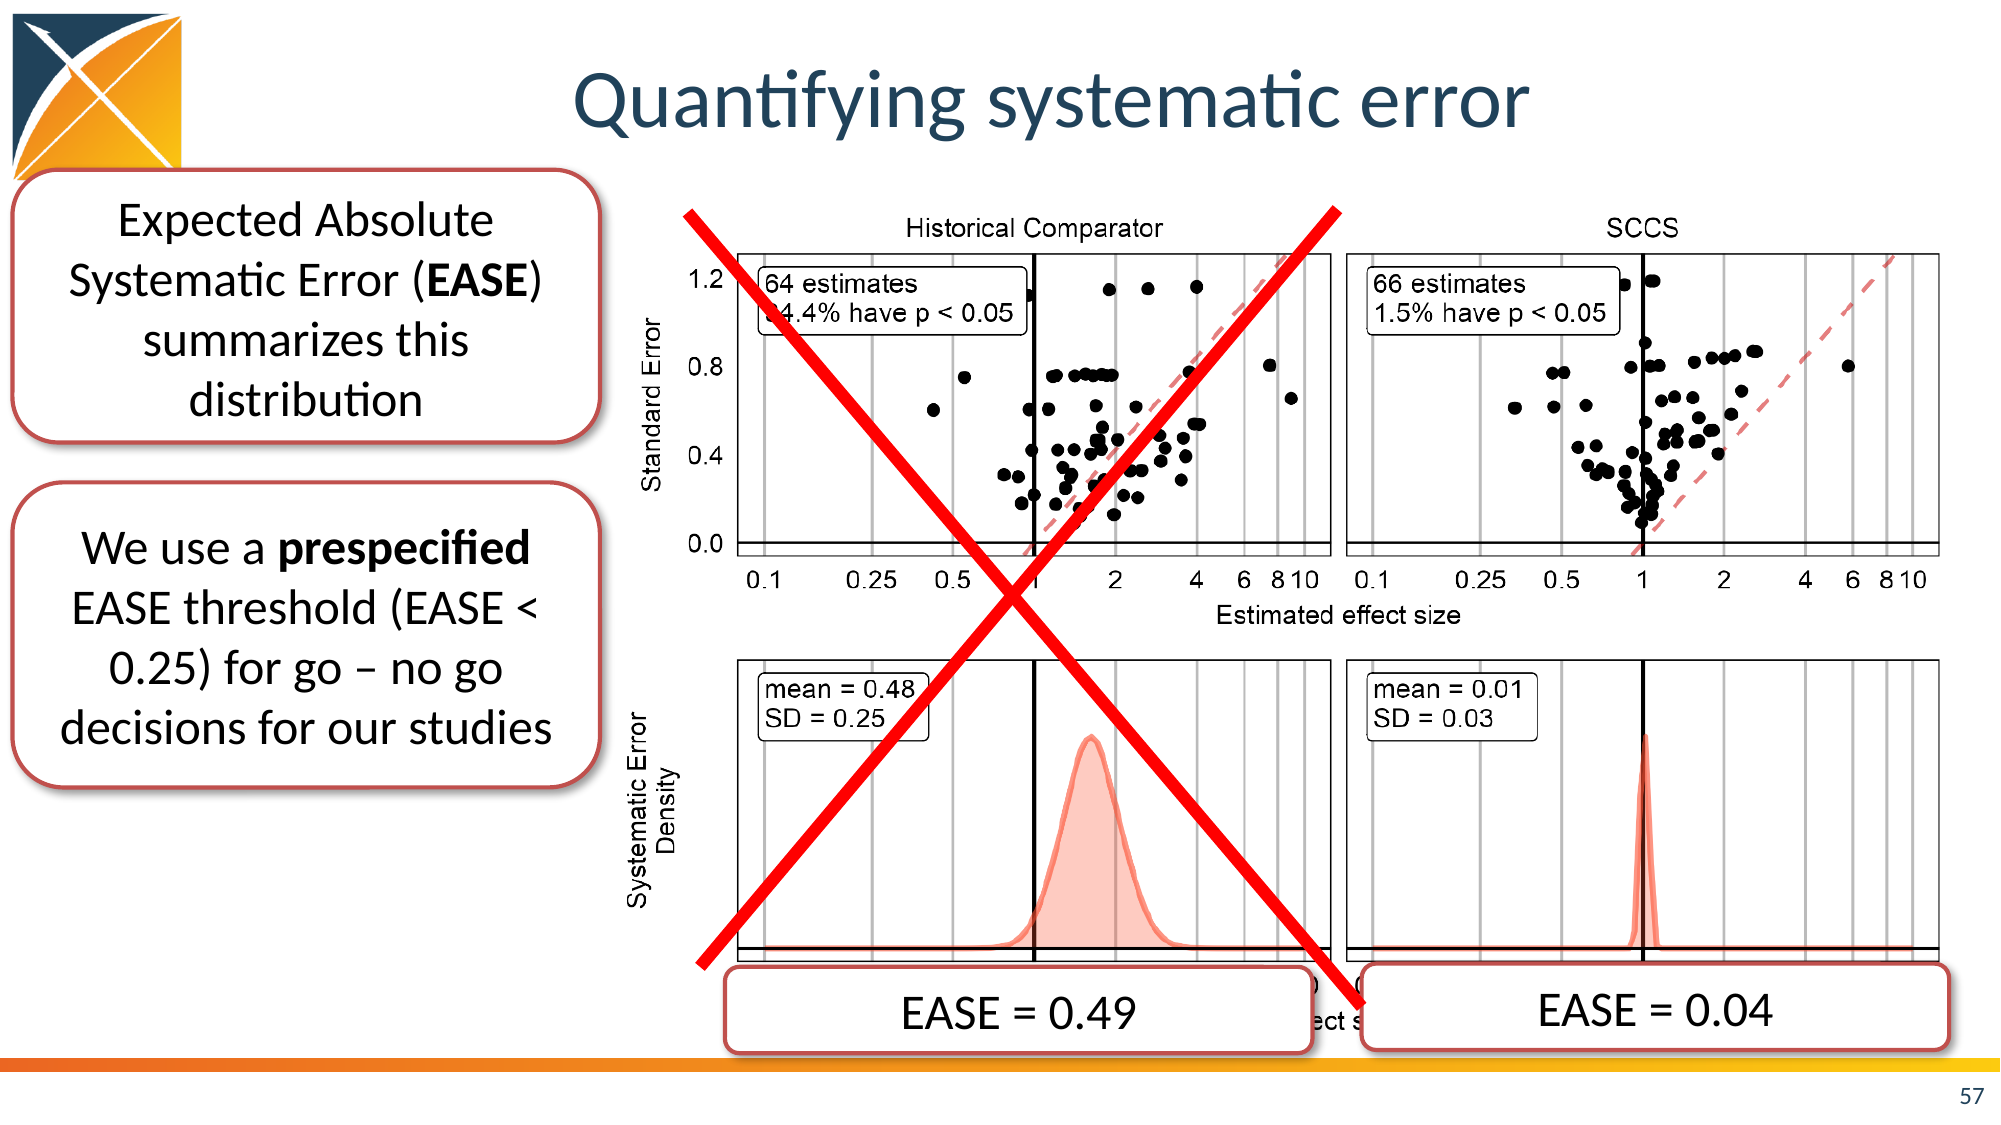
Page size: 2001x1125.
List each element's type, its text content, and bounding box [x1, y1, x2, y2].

picture [0, 0, 206, 200]
text_box Expected Absolute Systematic Error (EASE) summarizes this distribution [10, 167, 603, 445]
text_box We use a prespecified EASE threshold (EASE < 0.25) for go – no go decisions for our studies [10, 480, 603, 790]
slide_number 57 [1533, 1065, 2000, 1125]
title Quantifying systematic error [205, 24, 1900, 163]
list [612, 187, 1954, 1051]
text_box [699, 208, 1338, 968]
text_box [687, 212, 1362, 1008]
